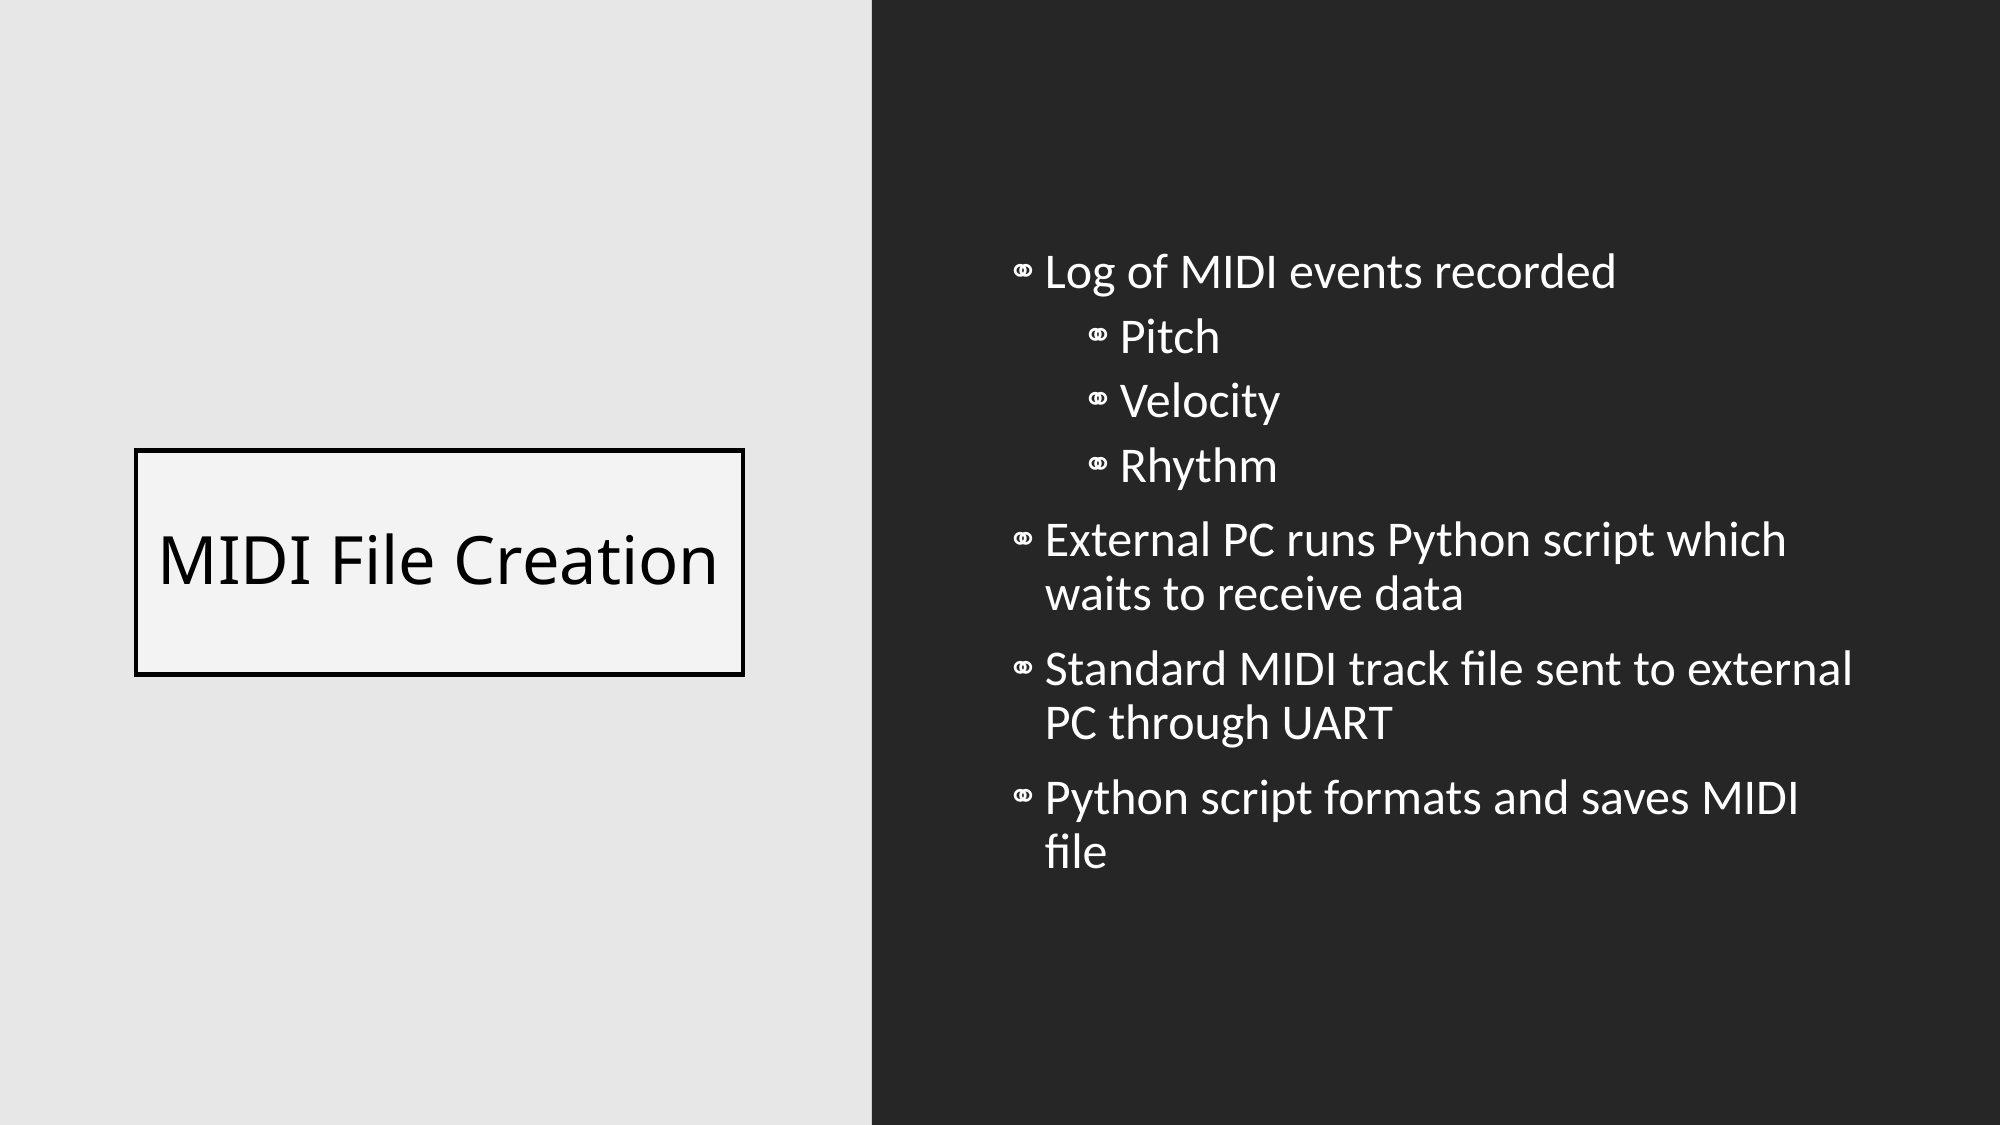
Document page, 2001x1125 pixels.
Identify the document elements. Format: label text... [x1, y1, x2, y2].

list Log of MIDI events recorded Pitch Velocity Rhythm External PC runs Python script which waits to receive data Standard MIDI track file sent to external PC through UART Python script formats and saves MIDI file [992, 131, 1880, 994]
title MIDI File Creation [136, 450, 743, 675]
text_box [871, 0, 2000, 1125]
